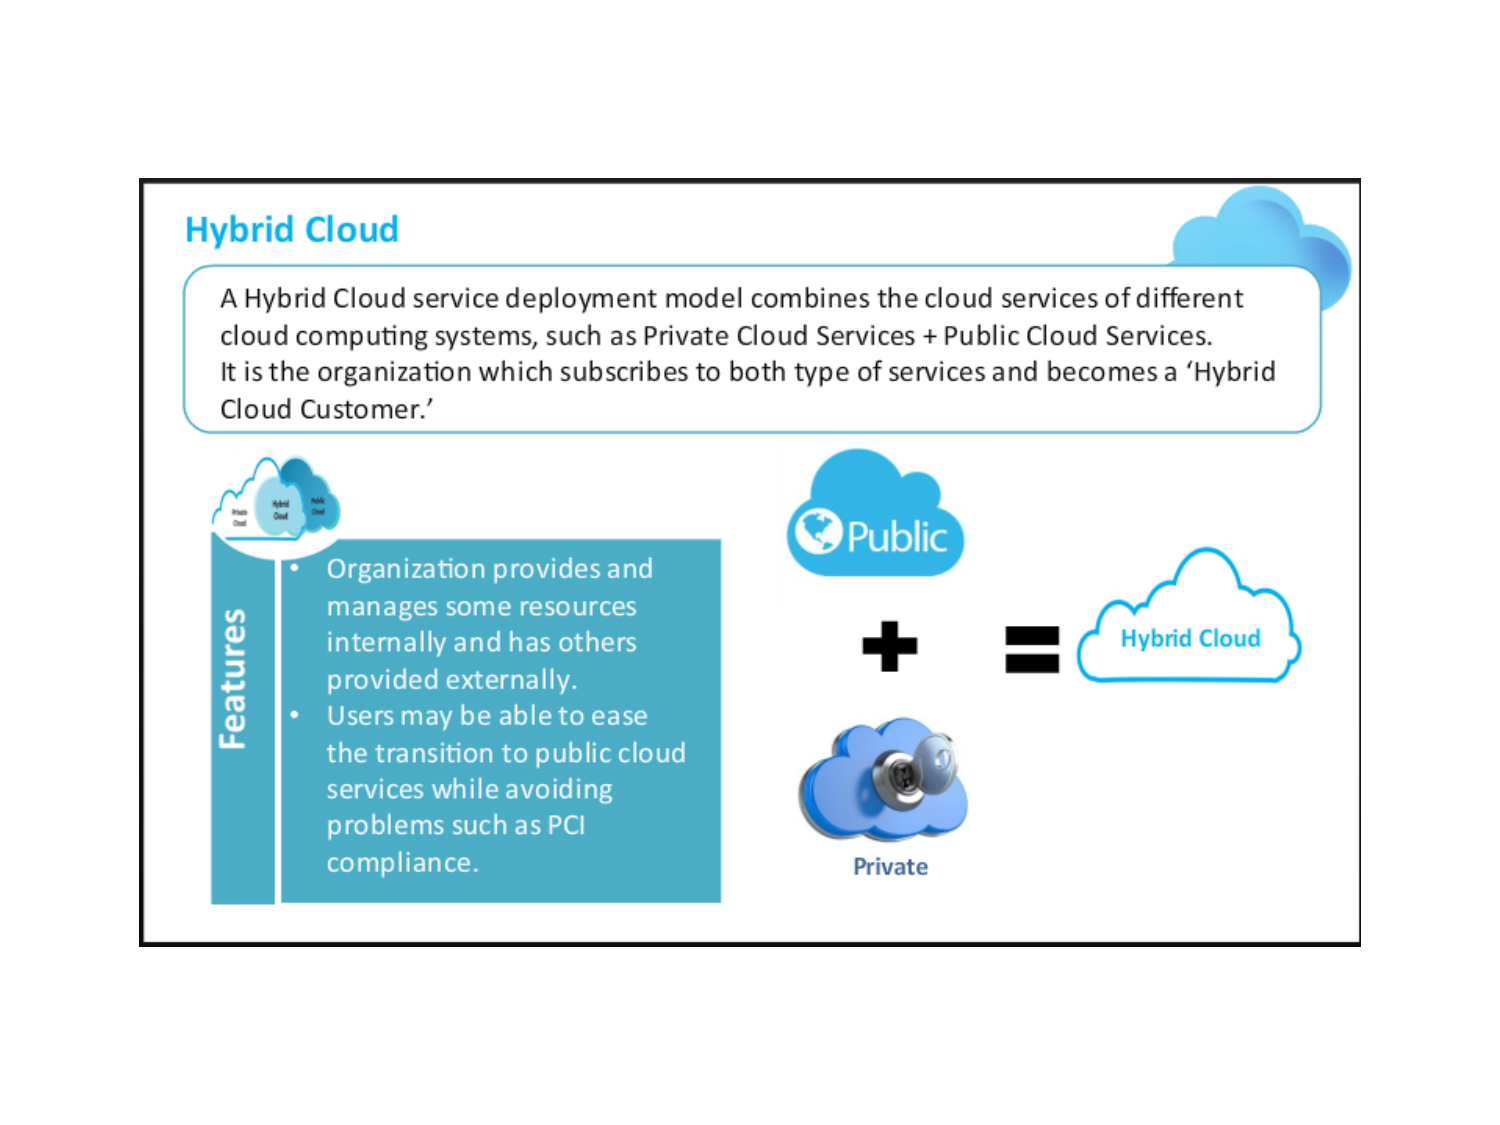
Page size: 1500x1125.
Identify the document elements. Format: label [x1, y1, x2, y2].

picture [139, 177, 1361, 948]
